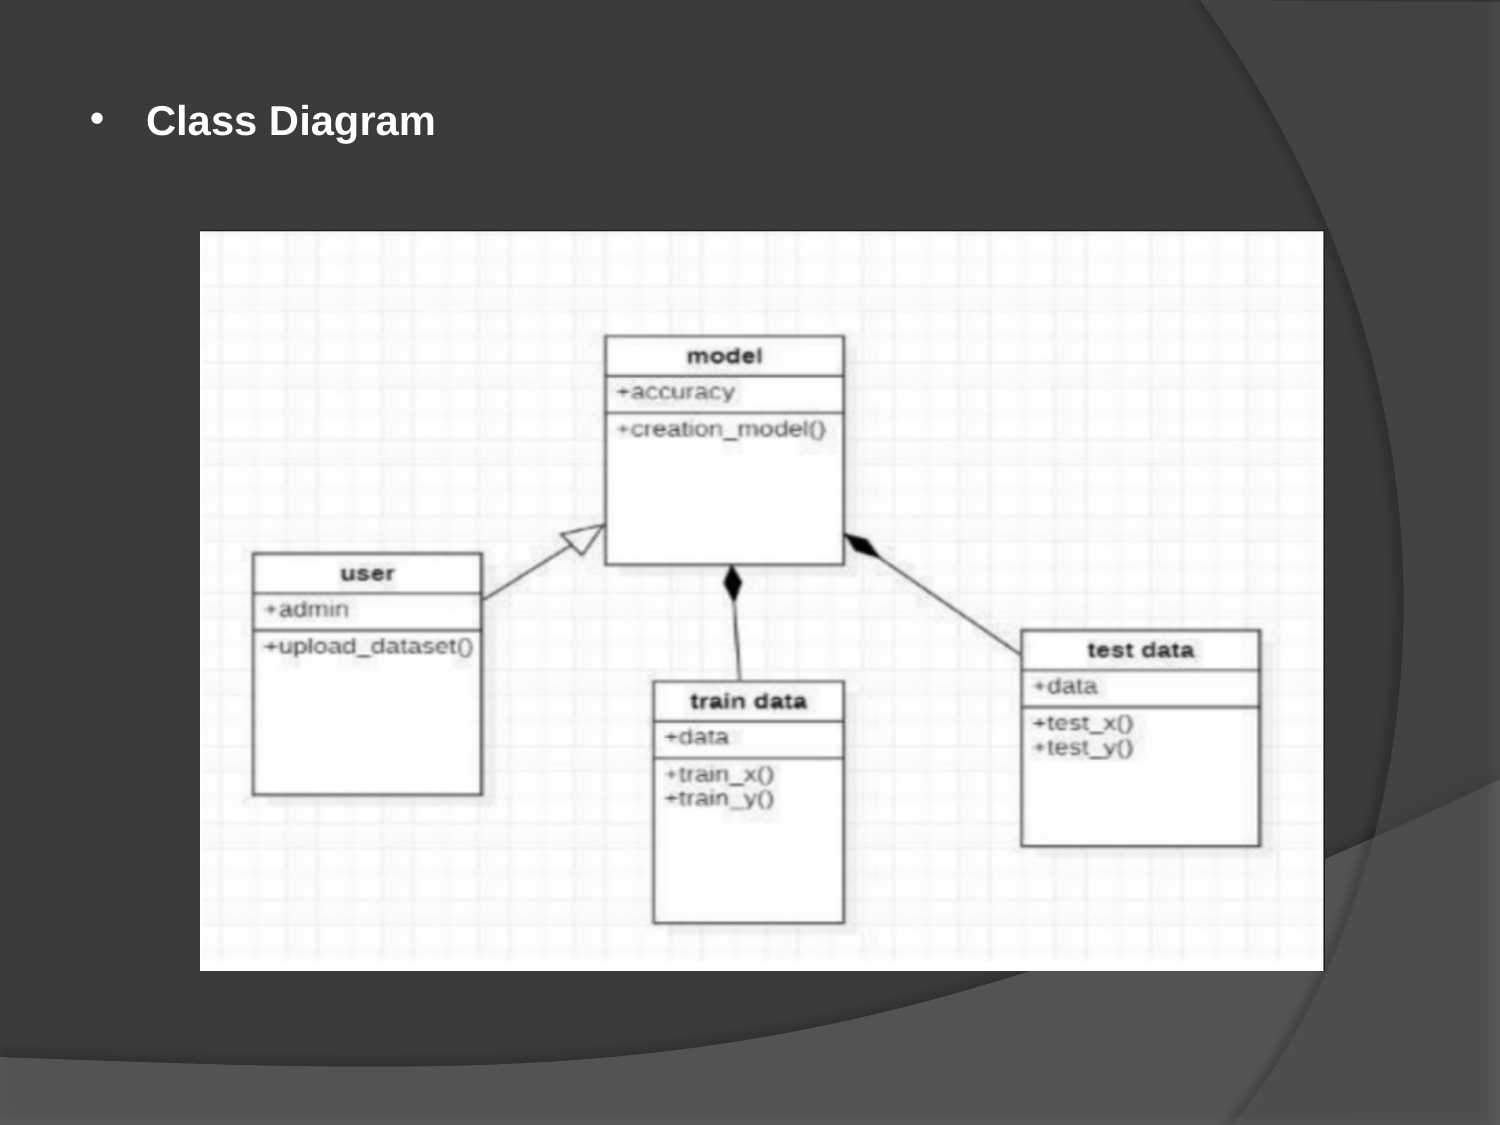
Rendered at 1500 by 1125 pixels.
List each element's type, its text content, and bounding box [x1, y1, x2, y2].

text_box Class Diagram [74, 86, 1500, 251]
picture [199, 230, 1325, 971]
